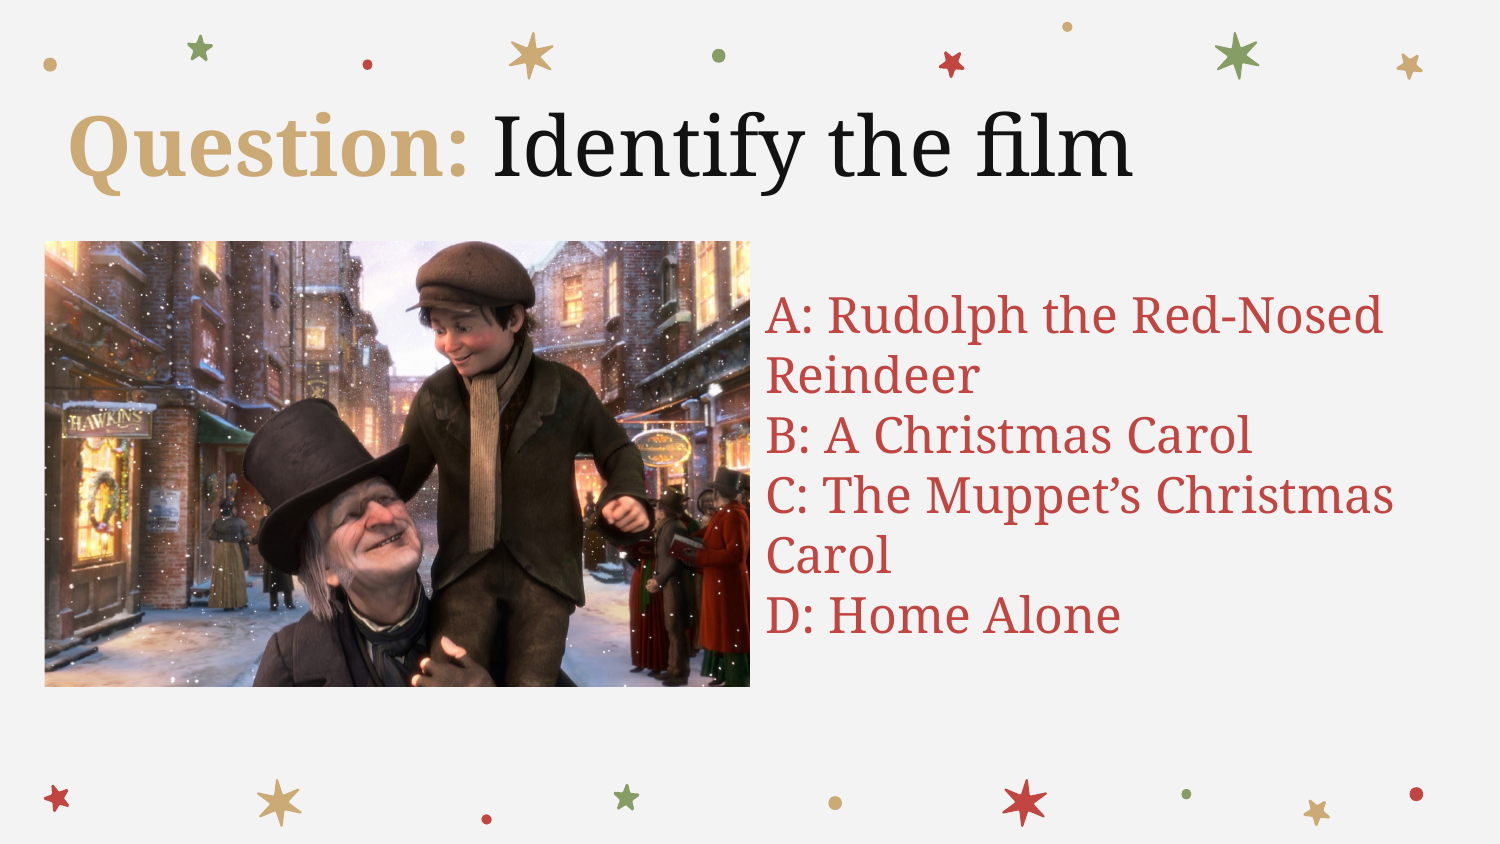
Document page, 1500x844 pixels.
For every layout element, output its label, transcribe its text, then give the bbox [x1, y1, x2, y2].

picture [44, 241, 751, 687]
title Question: Identify the film [51, 95, 1466, 213]
text_box A: Rudolph the Red-Nosed Reindeer B: A Christmas Carol C: The Muppet’s Christmas Carol D: Home Alone [749, 158, 1500, 770]
